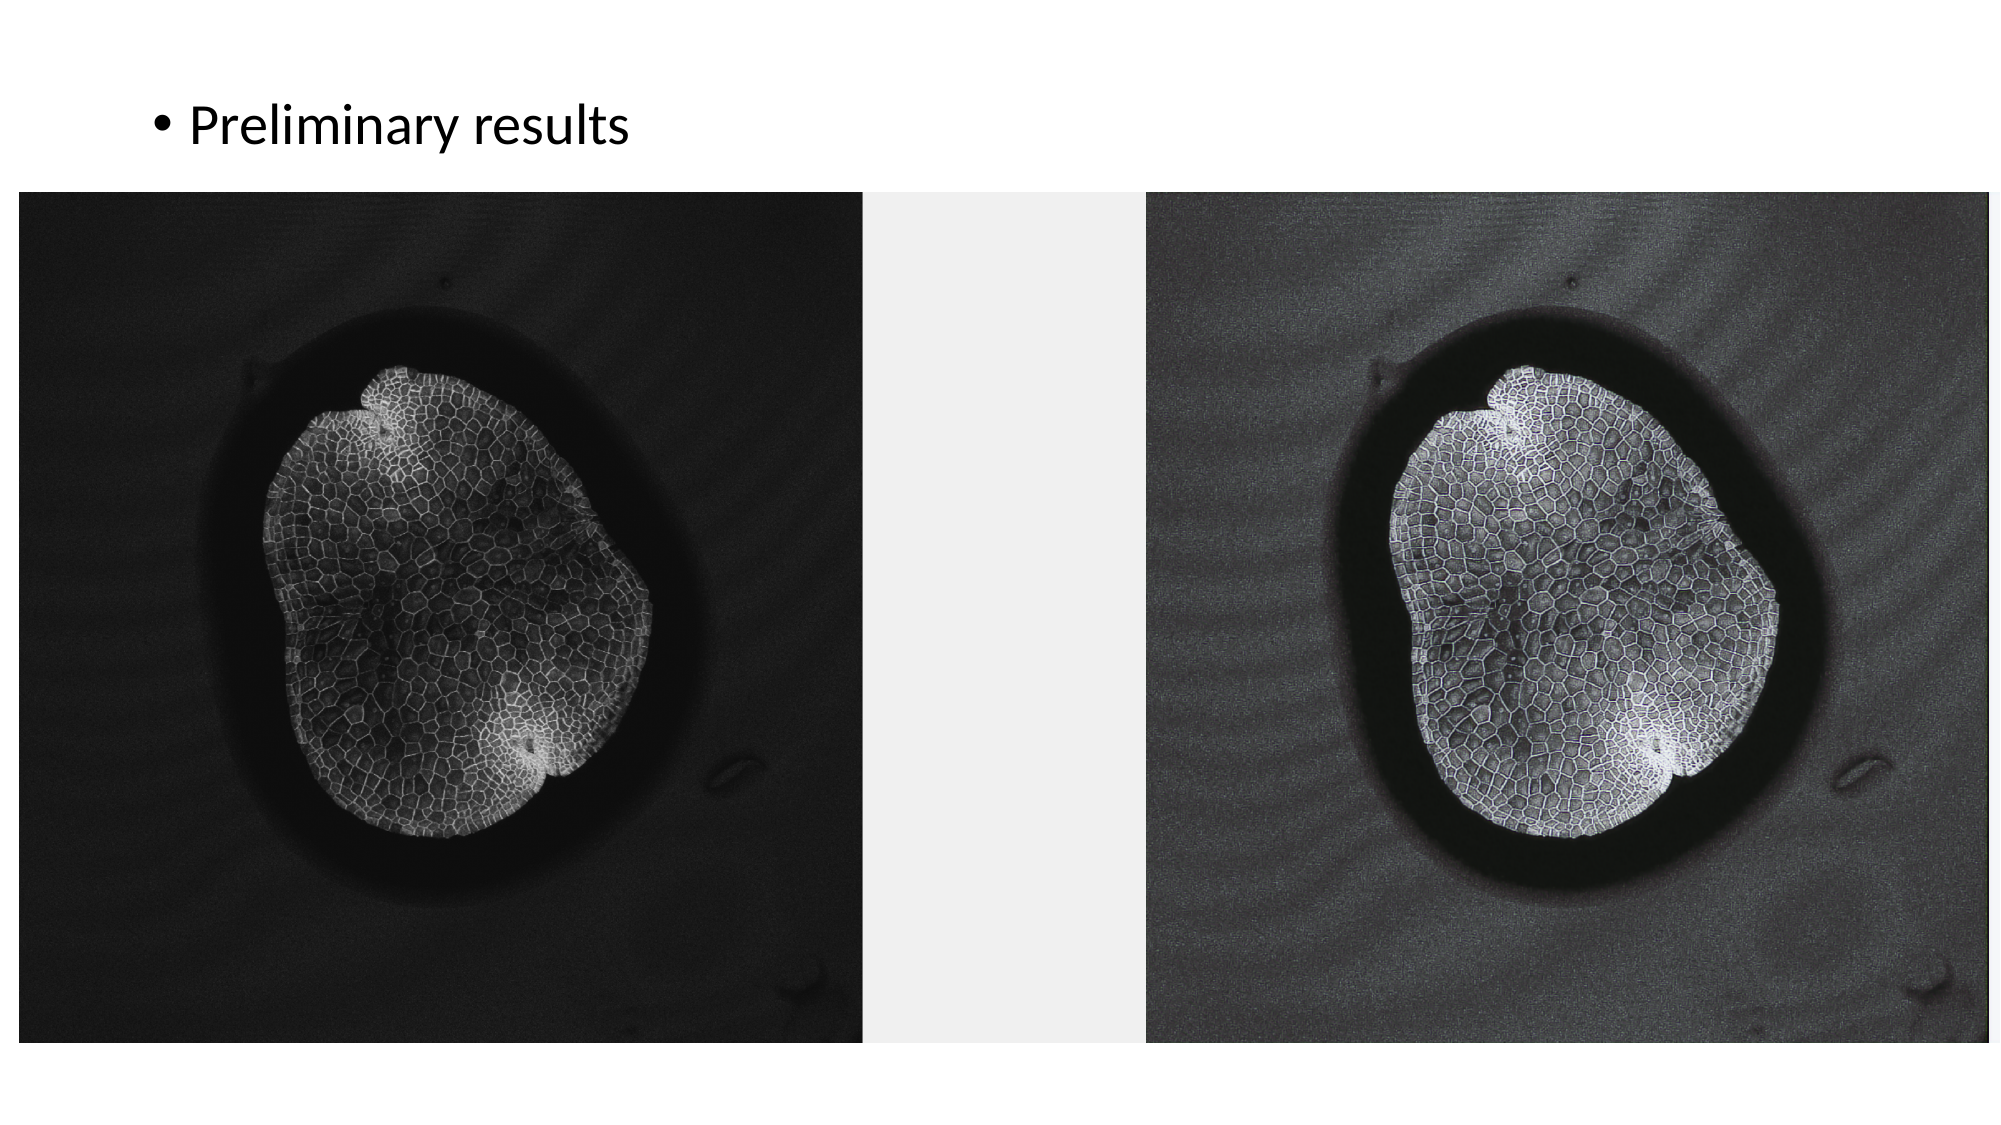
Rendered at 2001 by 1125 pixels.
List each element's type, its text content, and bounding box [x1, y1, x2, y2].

list Preliminary results [137, 87, 1863, 192]
picture [19, 192, 2000, 1043]
